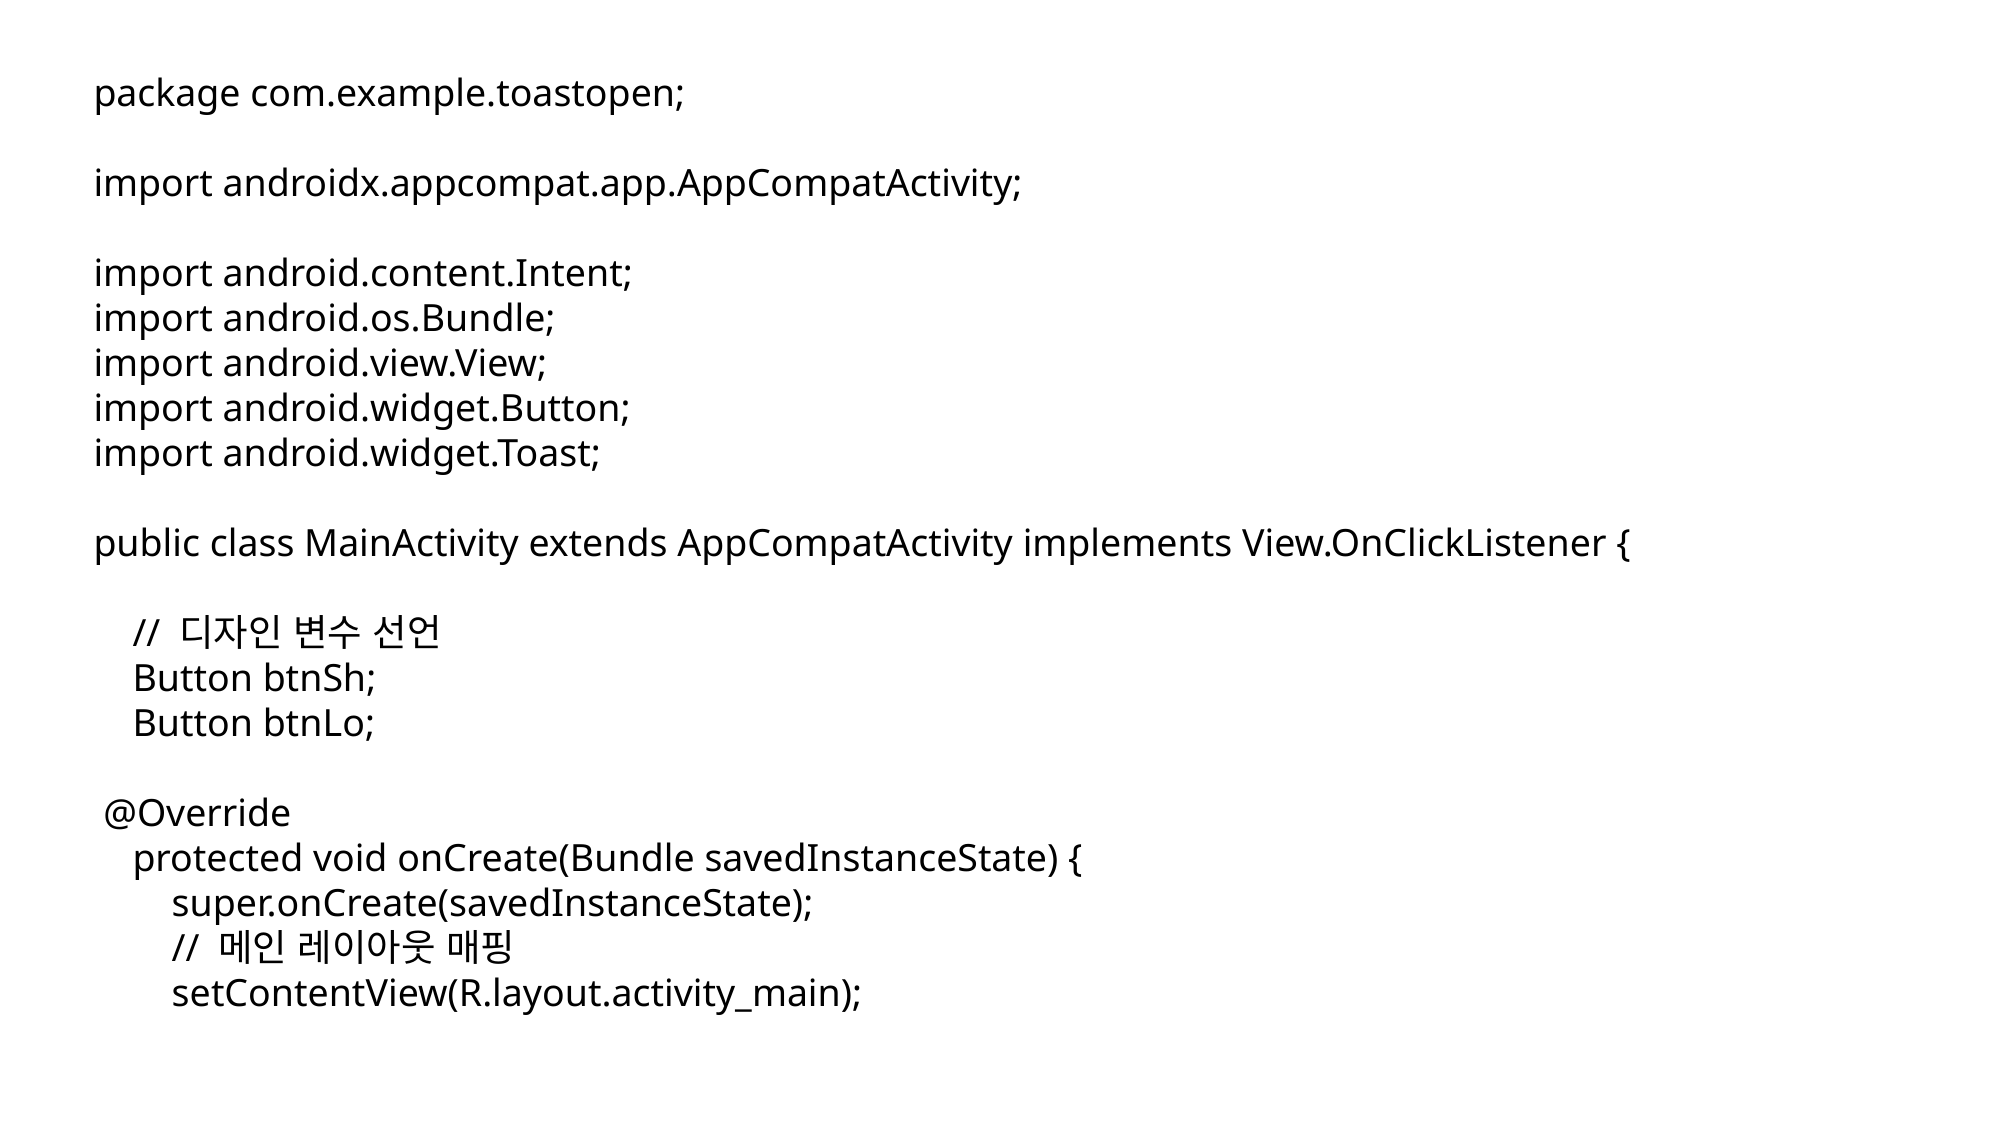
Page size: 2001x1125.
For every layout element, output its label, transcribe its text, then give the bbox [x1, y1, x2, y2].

text_box package com.example.toastopen; import androidx.appcompat.app.AppCompatActivity; import android.content.Intent; import android.os.Bundle; import android.view.View; import android.widget.Button; import android.widget.Toast; public class MainActivity extends AppCompatActivity implements View.OnClickListener { // 디자인 변수 선언 Button btnSh; Button btnLo; @Override protected void onCreate(Bundle savedInstanceState) { super.onCreate(savedInstanceState); // 메인 레이아웃 매핑 setContentView(R.layout.activity_main); [78, 61, 1870, 1022]
